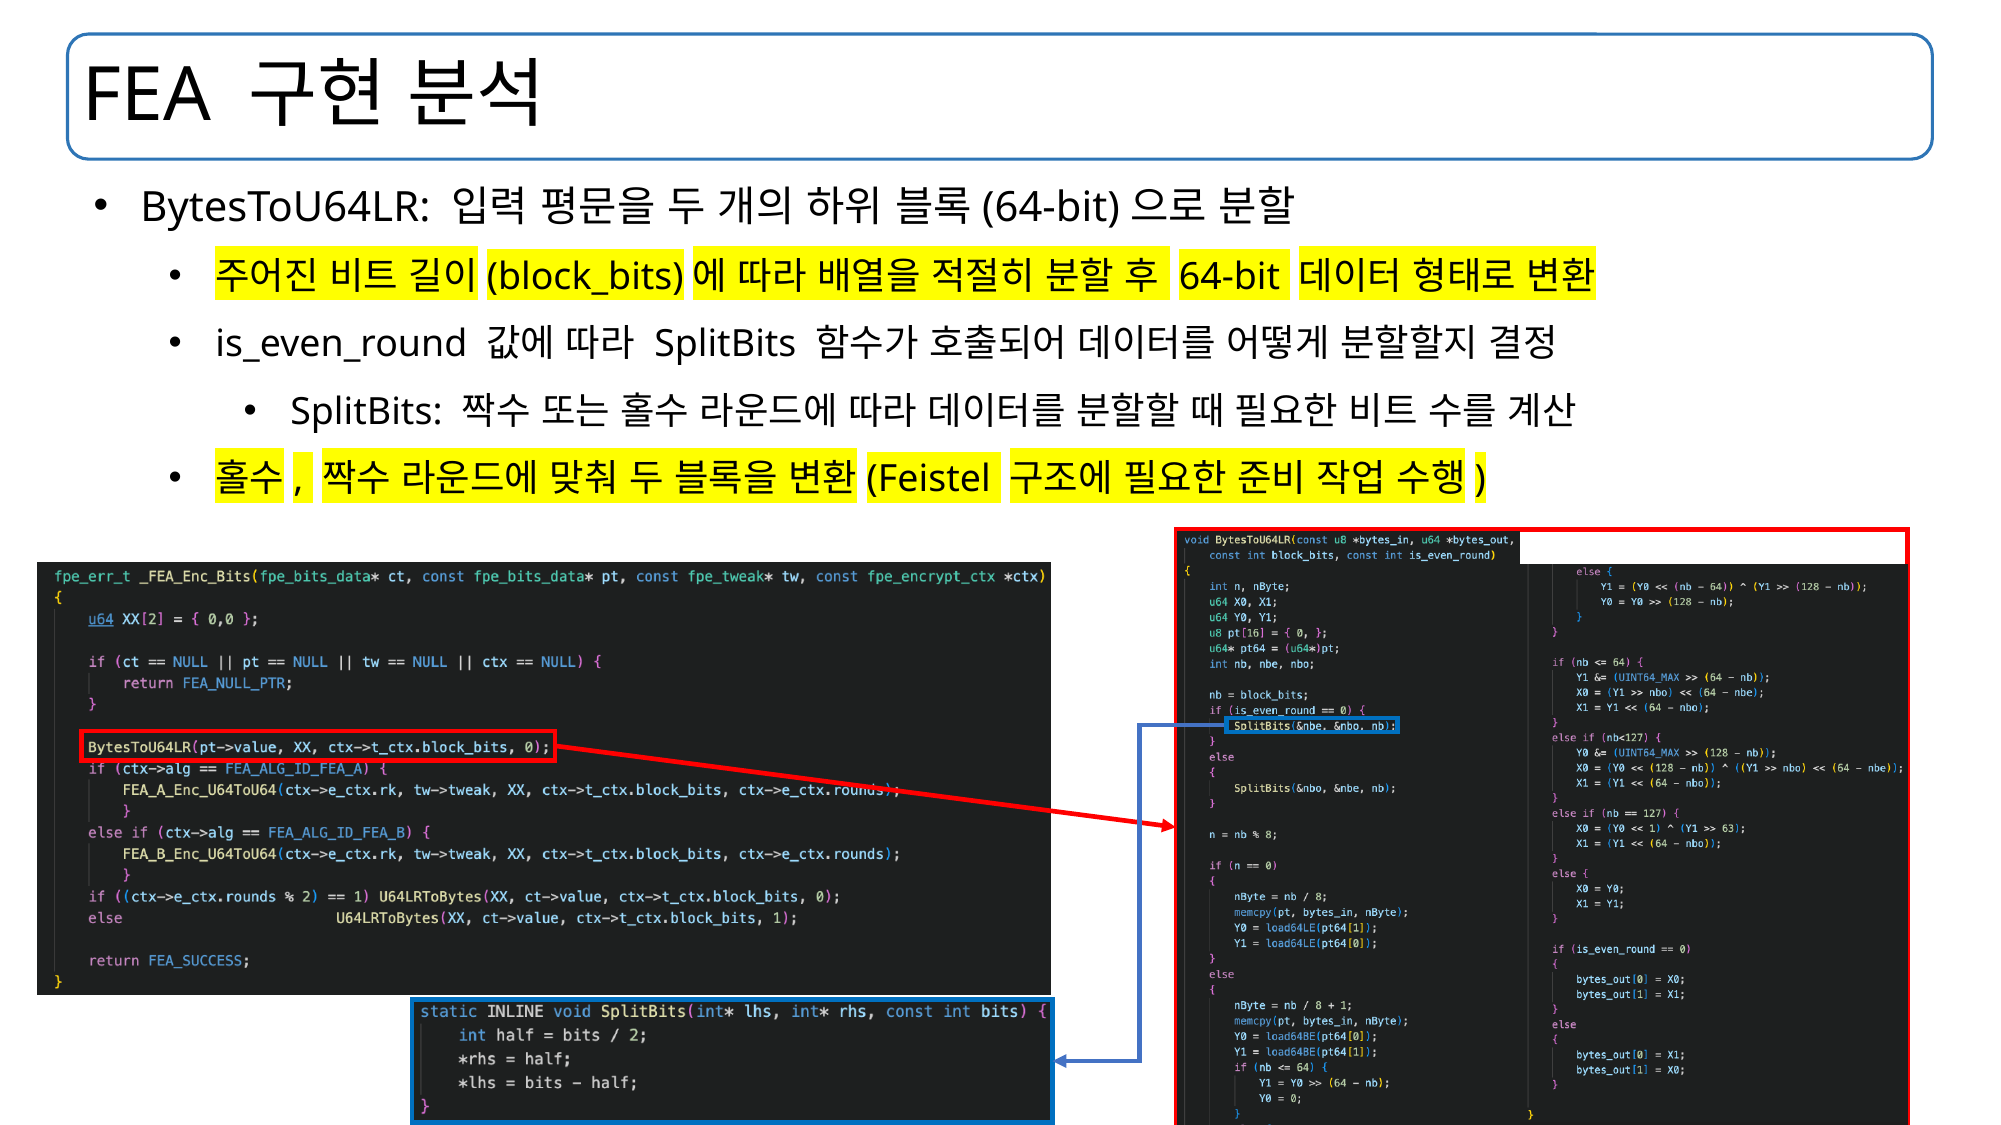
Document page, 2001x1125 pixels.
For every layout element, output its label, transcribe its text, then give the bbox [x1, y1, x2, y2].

title FEA 구현 분석 [67, 34, 1933, 160]
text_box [555, 745, 1052, 828]
text_box BytesToU64LR: 입력 평문을 두 개의 하위 블록(64-bit)으로 분할 주어진 비트 길이(block_bits)에 따라 배열을 적절히 분할 후 64-bit 데이터 형태로 변환 is_even_round 값에 따라 SplitBits 함수가 호출되어 데이터를 어떻게 분할할지 결정 SplitBits: 짝수 또는 홀수 라운드에 따라 데이터를 분할할 때 필요한 비트 수를 계산 홀수, 짝수 라운드에 맞춰 두 블록을 변환(Feistel 구조에 필요한 준비 작업 수행) [78, 146, 1944, 507]
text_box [1052, 529, 1908, 1125]
picture [411, 998, 1051, 1125]
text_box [37, 562, 1051, 995]
